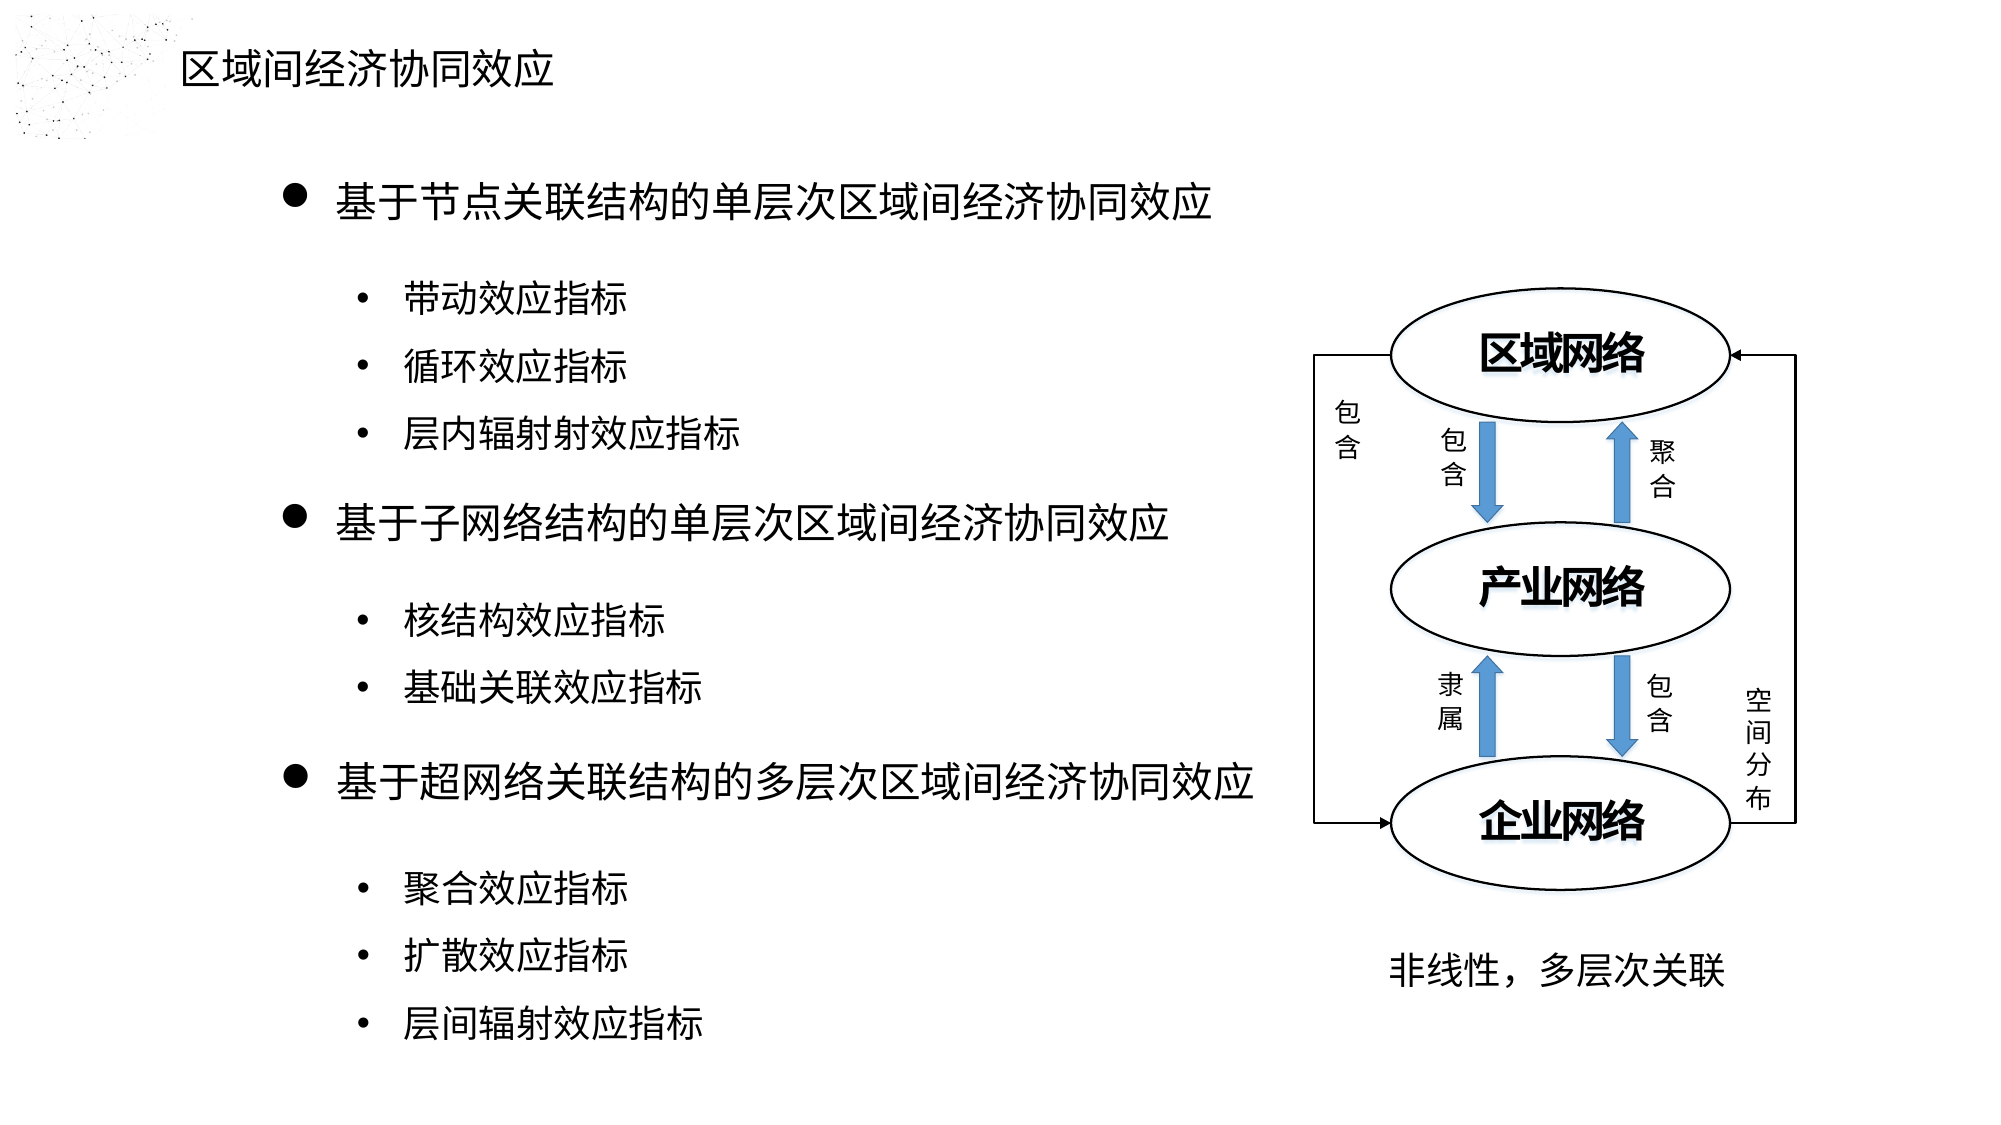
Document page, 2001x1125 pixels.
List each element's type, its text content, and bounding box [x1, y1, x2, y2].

text_box 基于节点关联结构的单层次区域间经济协同效应 [264, 168, 1228, 233]
text_box 聚合效应指标 扩散效应指标 层间辐射效应指标 [342, 834, 719, 1053]
text_box 非线性，多层次关联 [1374, 939, 1742, 1000]
text_box 区域间经济协同效应 [201, 20, 981, 100]
text_box 带动效应指标 循环效应指标 层内辐射射效应指标 [341, 245, 756, 463]
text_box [1300, 284, 1808, 899]
picture [15, 14, 201, 153]
text_box 核结构效应指标 基础关联效应指标 [341, 566, 719, 717]
text_box 基于子网络结构的单层次区域间经济协同效应 [264, 489, 1186, 555]
text_box 基于超网络关联结构的多层次区域间经济协同效应 [265, 748, 1270, 814]
